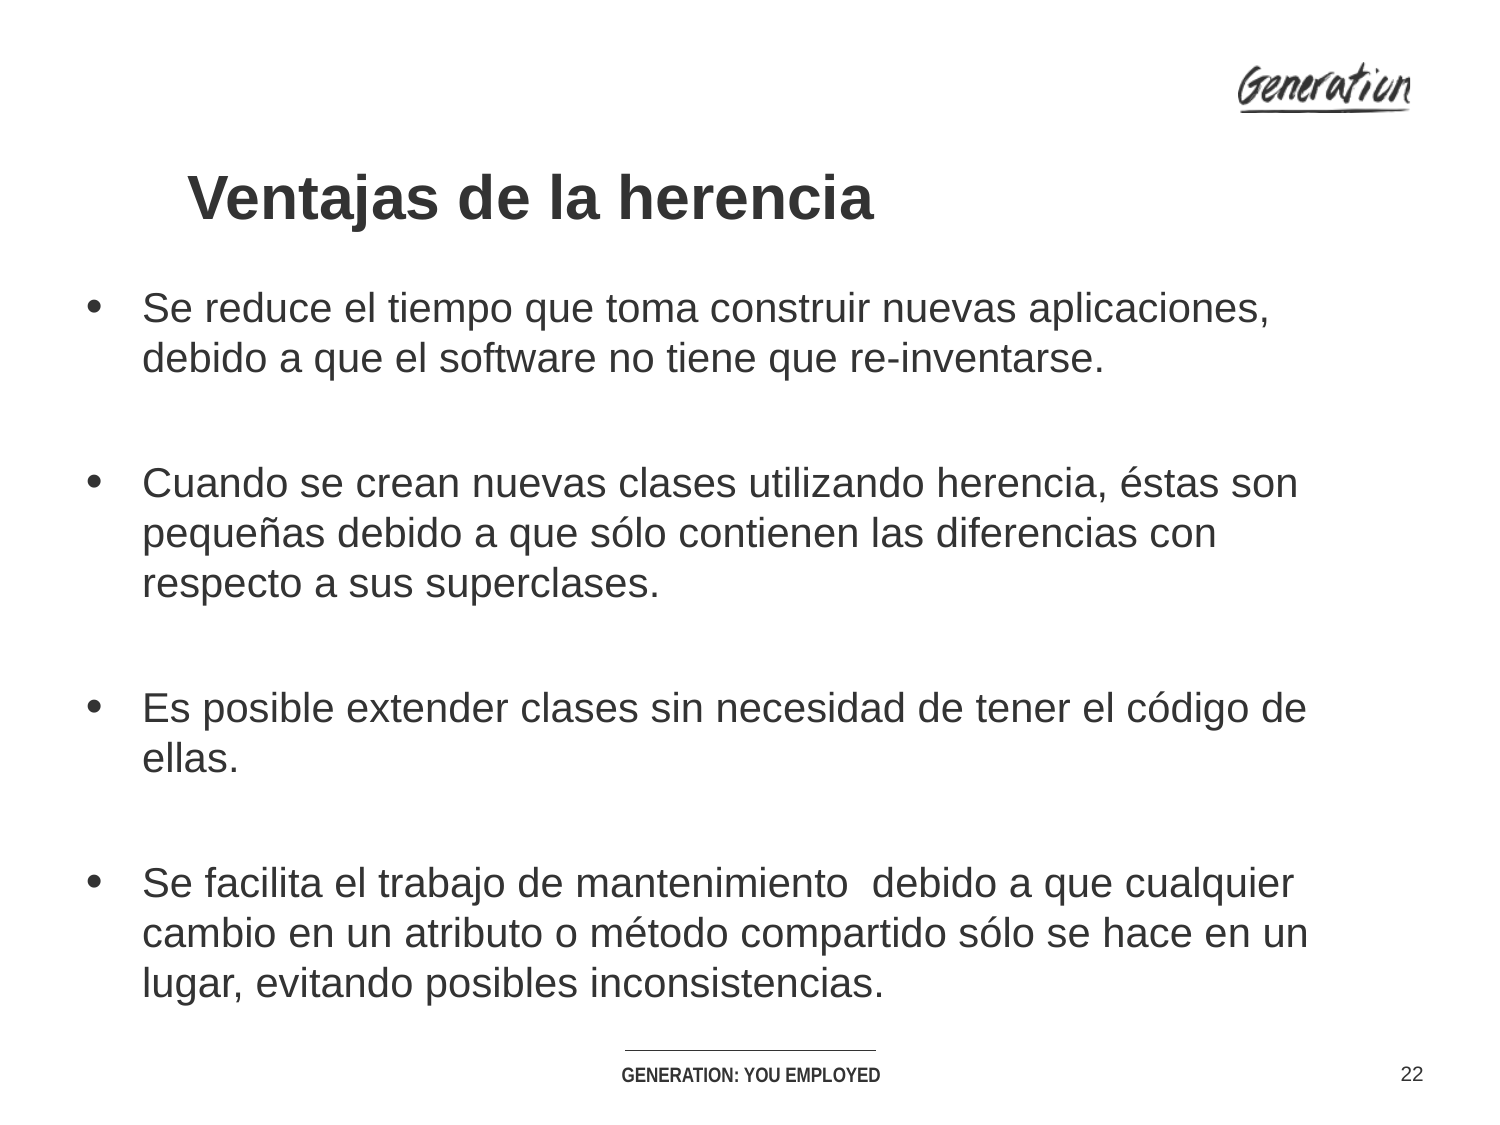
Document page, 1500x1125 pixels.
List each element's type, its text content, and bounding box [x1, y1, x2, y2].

title Ventajas de la herencia [187, 149, 1500, 241]
list Se reduce el tiempo que toma construir nuevas aplicaciones, debido a que el software no tiene que re-inventarse. Cuando se crean nuevas clases utilizando herencia, éstas son pequeñas debido a que sólo contienen las diferencias con respecto a sus superclases. Es posible extender clases sin necesidad de tener el código de ellas. Se facilita el trabajo de mantenimiento debido a que cualquier cambio en un atributo o método compartido sólo se hace en un lugar, evitando posibles inconsistencias. [85, 280, 1368, 359]
